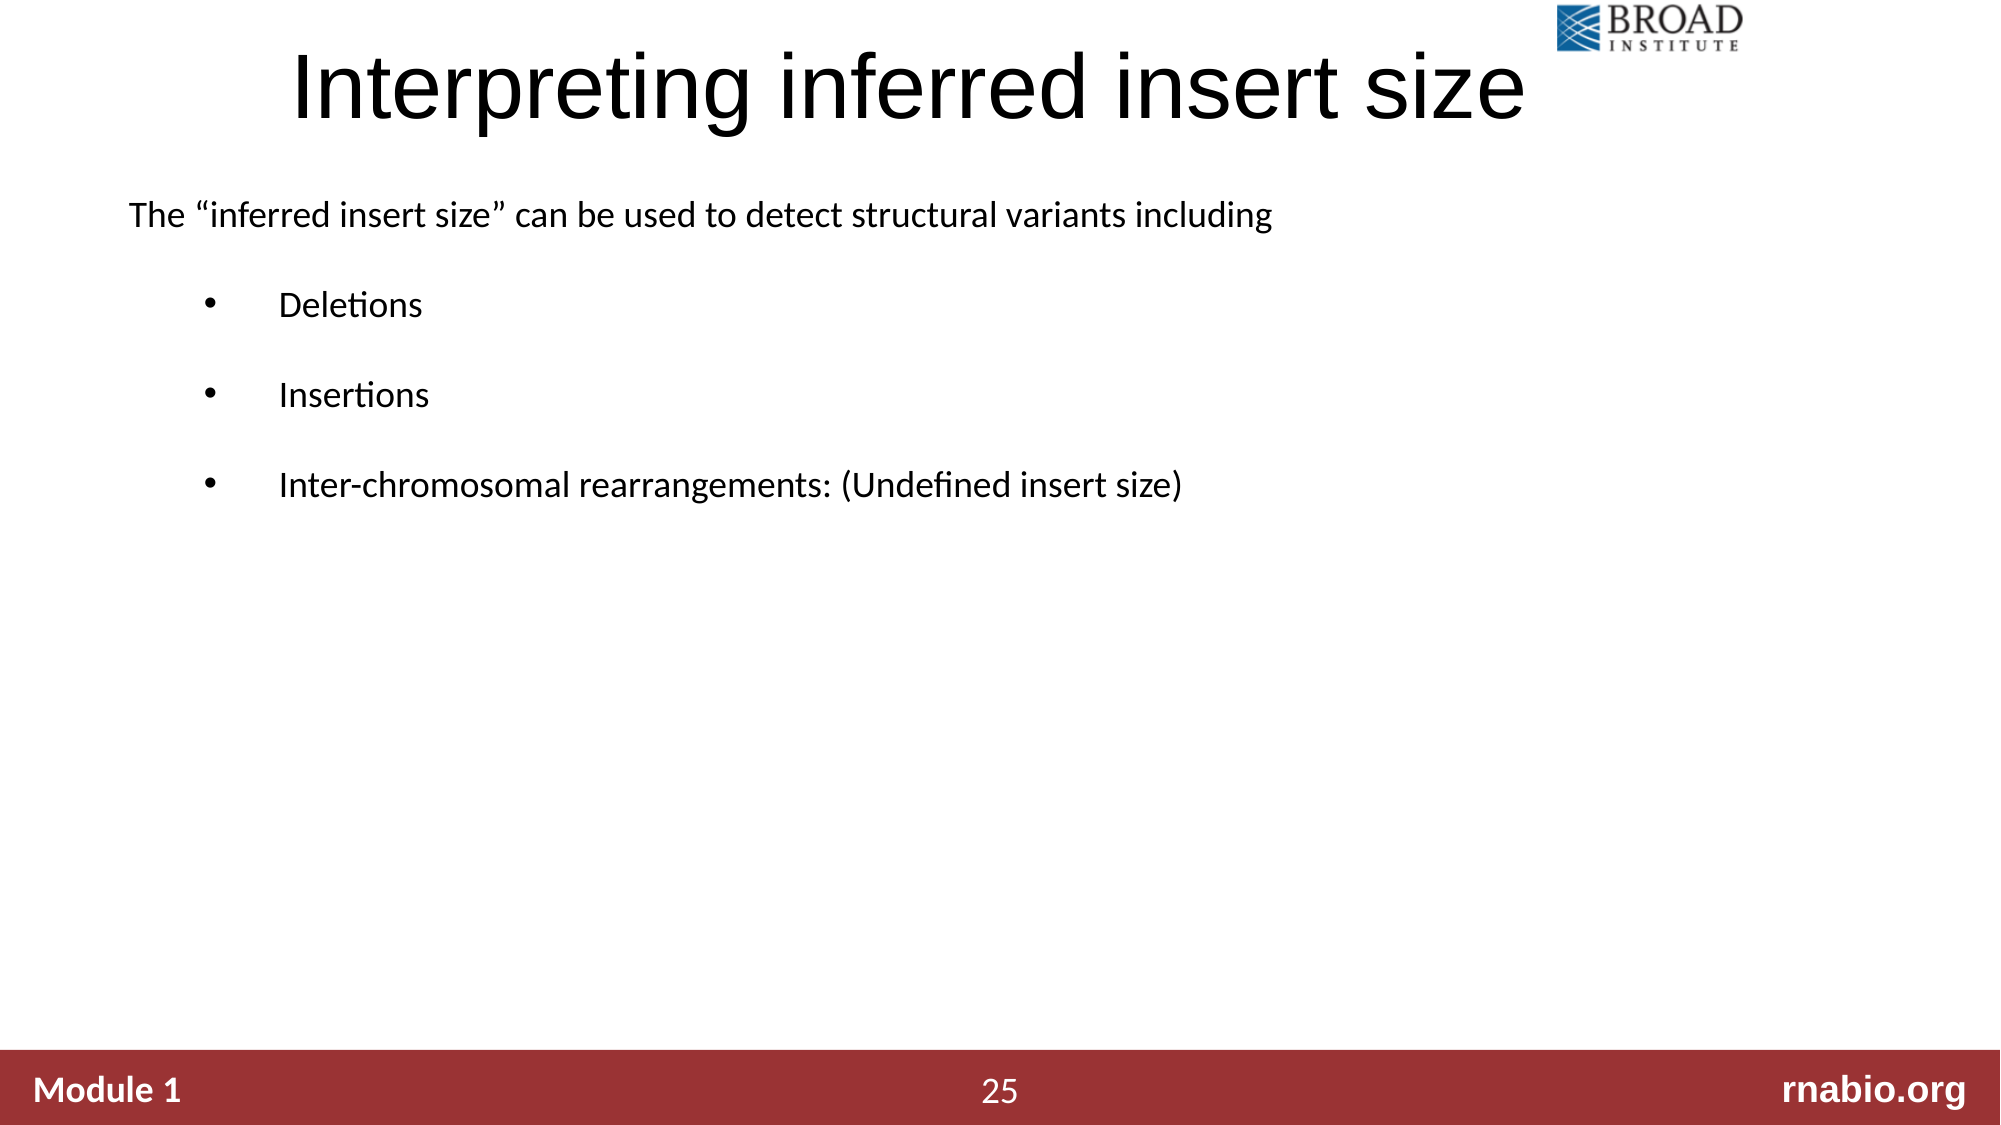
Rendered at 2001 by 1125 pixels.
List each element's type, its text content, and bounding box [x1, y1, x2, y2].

picture [1555, 0, 1747, 57]
title Interpreting inferred insert size [275, 0, 1725, 182]
text_box The “inferred insert size” can be used to detect structural variants including Deletions Insertions Inter-chromosomal rearrangements: (Undefined insert size) [114, 182, 1875, 513]
